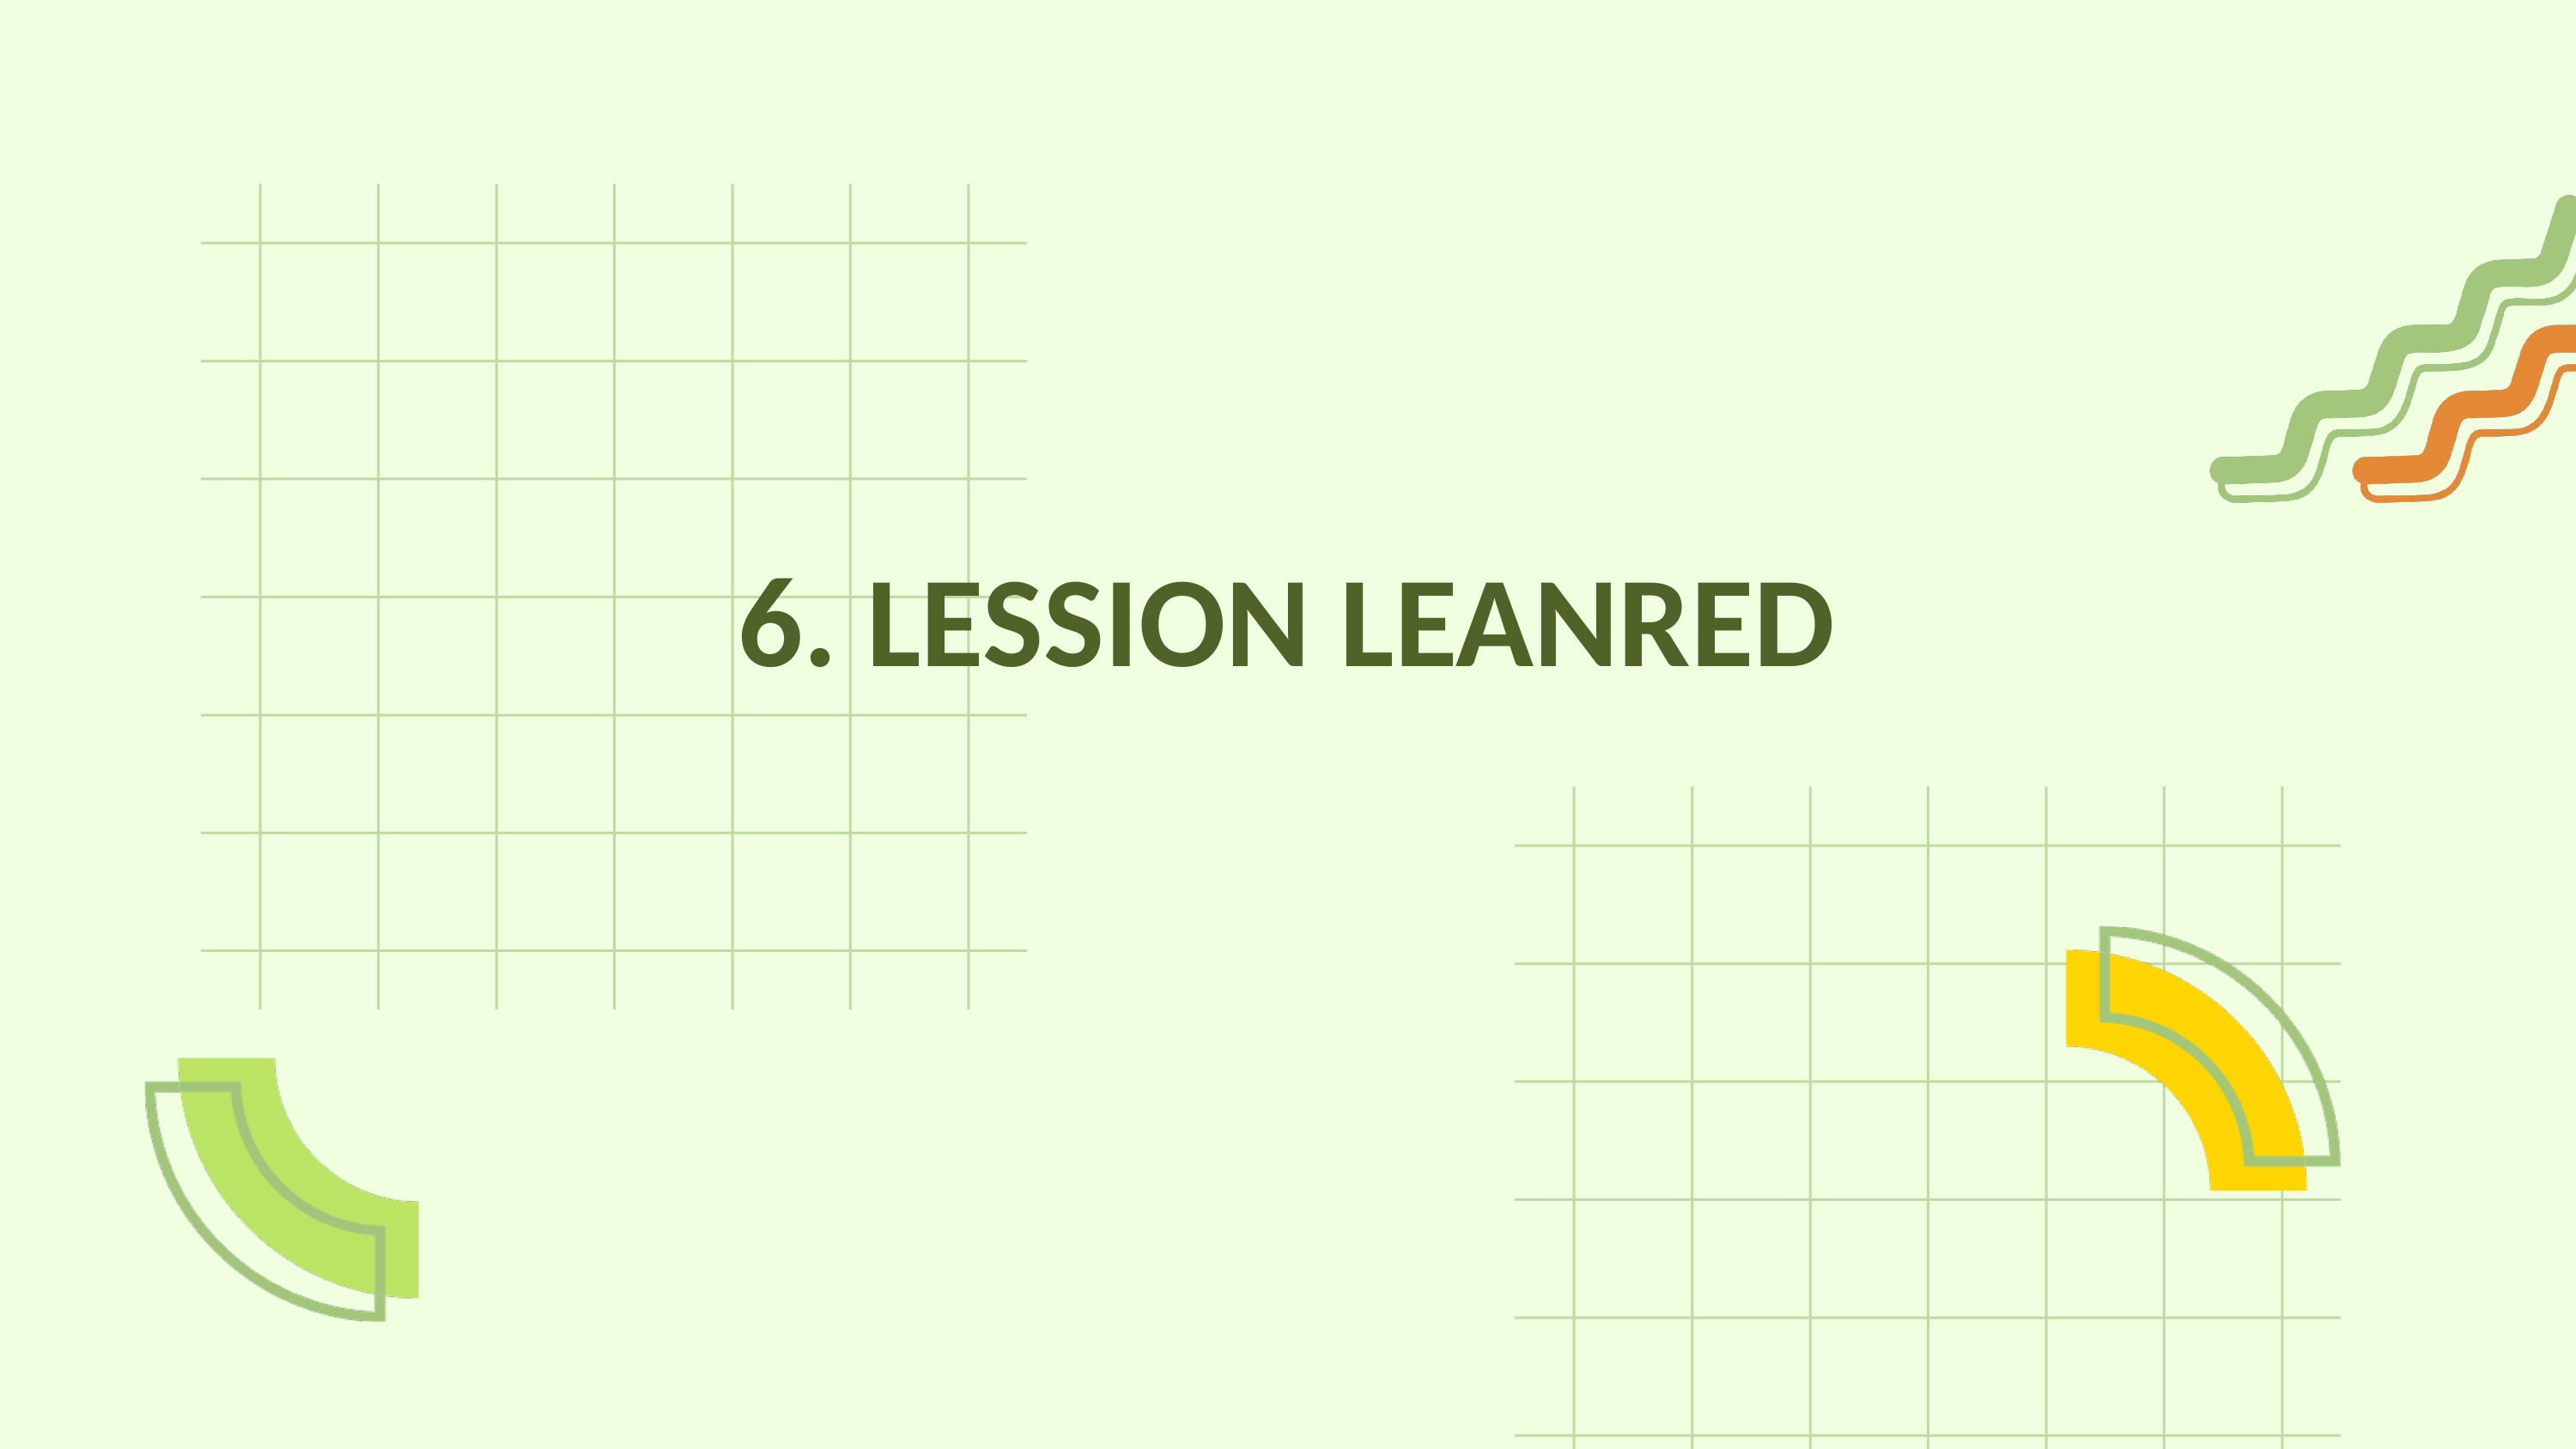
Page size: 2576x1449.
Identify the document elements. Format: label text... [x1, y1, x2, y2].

picture [2177, 185, 2576, 541]
picture [1515, 785, 2341, 1449]
text_box 6. LESSION LEANRED [1030, 530, 1928, 699]
picture [144, 1058, 419, 1322]
picture [200, 184, 1027, 1009]
